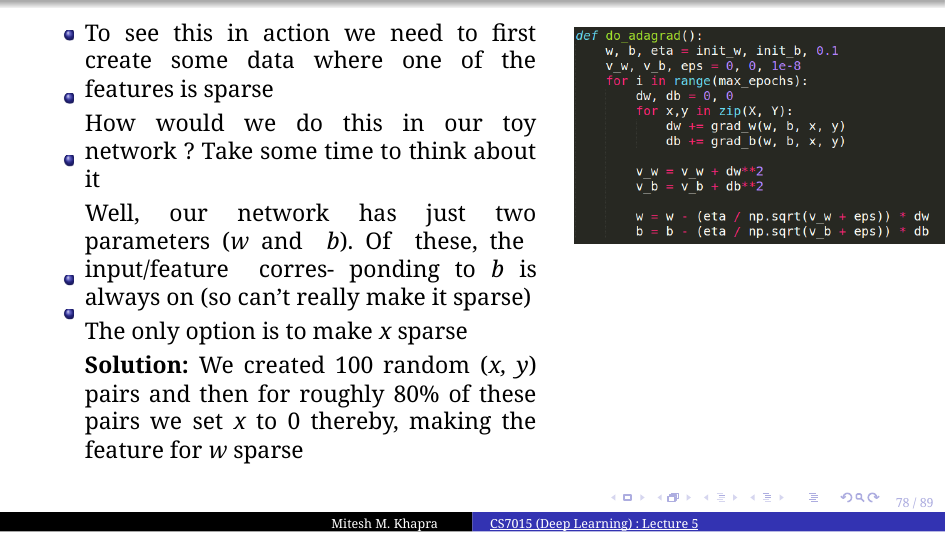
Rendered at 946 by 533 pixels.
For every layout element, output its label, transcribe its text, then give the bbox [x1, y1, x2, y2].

picture [0, 0, 945, 8]
picture [62, 274, 74, 286]
picture [62, 92, 74, 104]
picture [62, 309, 74, 321]
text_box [0, 511, 946, 532]
picture [62, 155, 74, 167]
picture [574, 27, 946, 245]
text_box 78 / 89 [893, 493, 942, 510]
text_box To see this in action we need to first create some data where one of the features is sparse How would we do this in our toy network ? Take some time to think about it Well, our network has just two parameters (w and b). Of these, the input/feature corres- ponding to b is always on (so can’t really make it sparse) The only option is to make x sparse Solution: We created 100 random (x, y) pairs and then for roughly 80% of these pairs we set x to 0 thereby, making the feature for w sparse [82, 16, 538, 463]
picture [62, 30, 74, 42]
